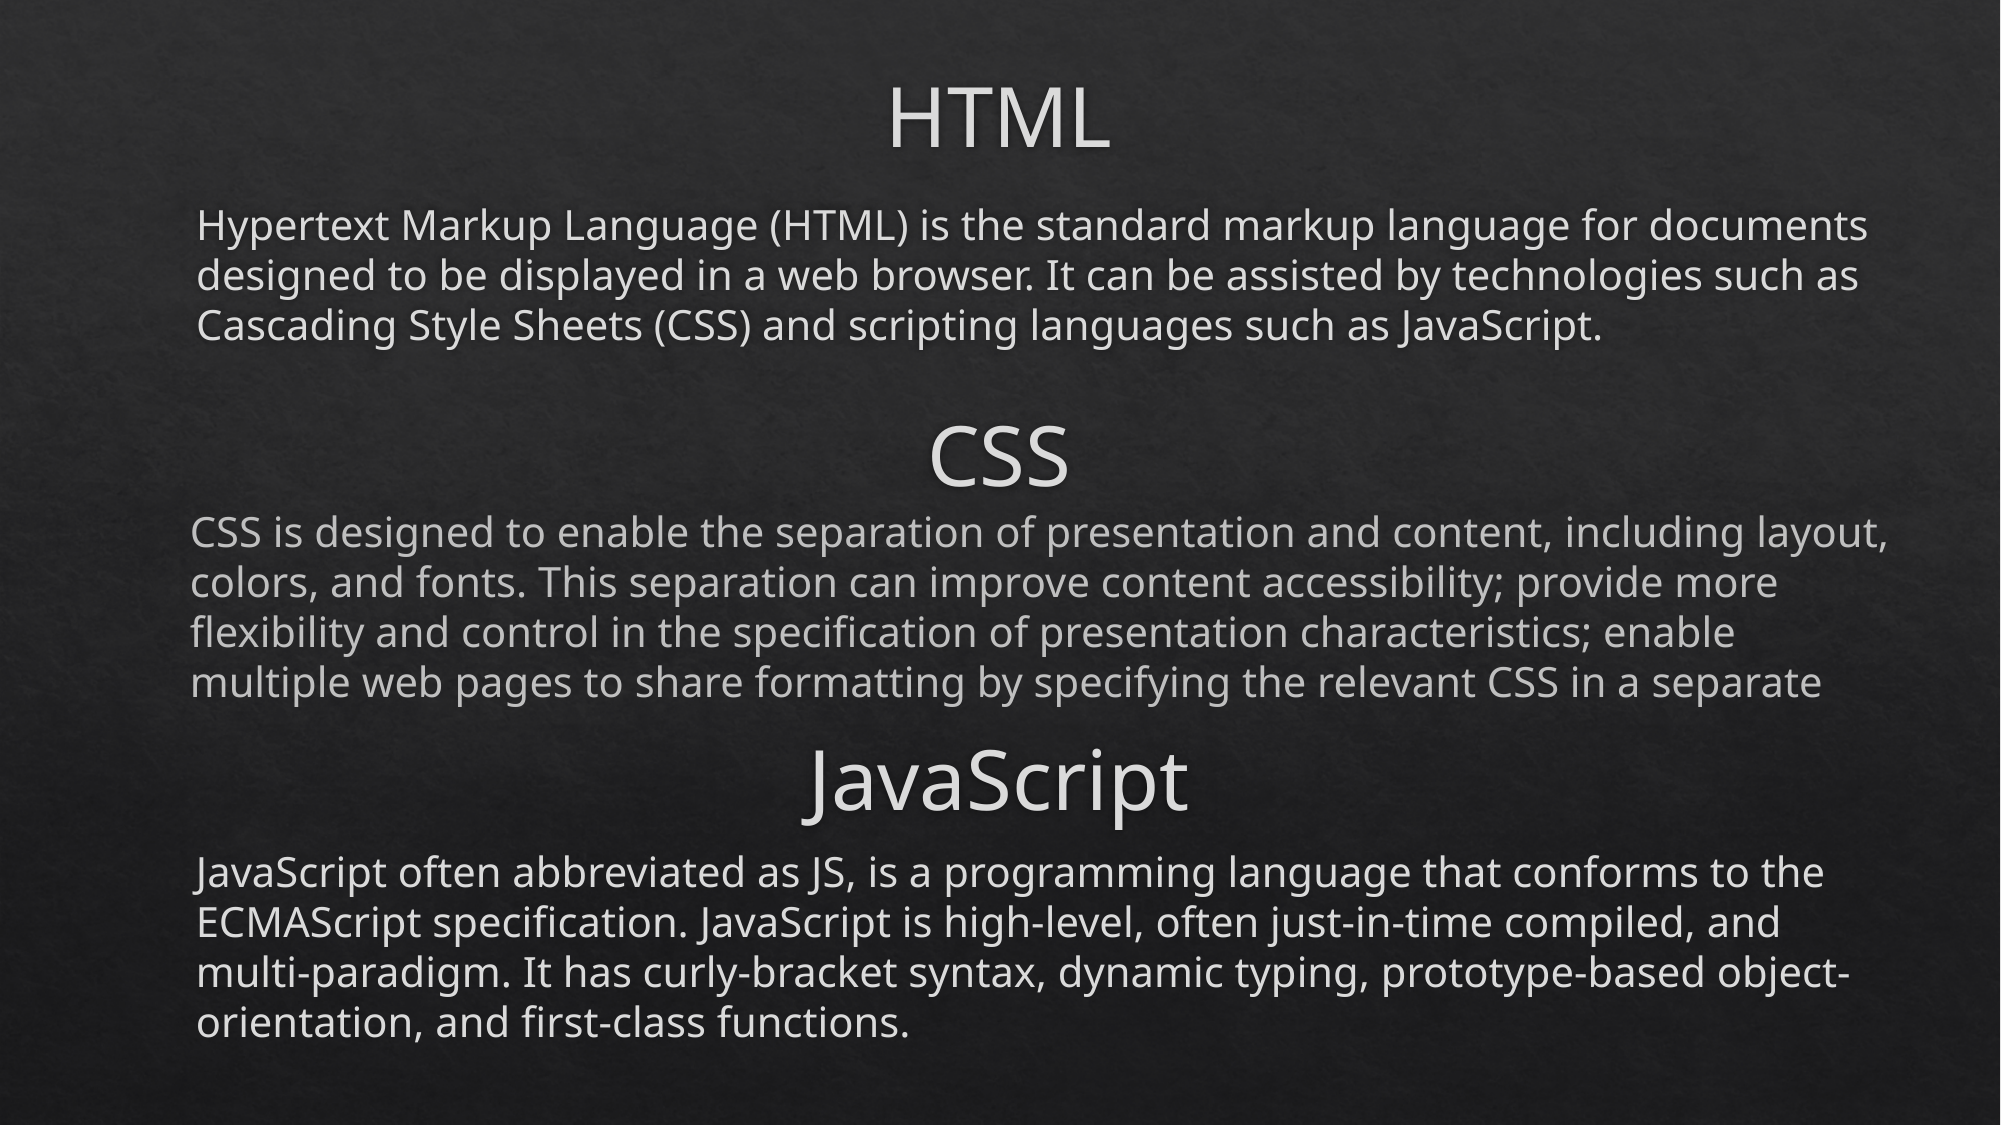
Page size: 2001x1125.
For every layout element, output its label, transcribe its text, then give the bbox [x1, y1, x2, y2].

text_box JavaScript [149, 697, 1849, 857]
text_box JavaScript often abbreviated as JS, is a programming language that conforms to the ECMAScript specification. JavaScript is high-level, often just-in-time compiled, and multi-paradigm. It has curly-bracket syntax, dynamic typing, prototype-based object-orientation, and first-class functions. [175, 838, 1911, 1054]
title HTML [149, 34, 1849, 195]
list Hypertext Markup Language (HTML) is the standard markup language for documents designed to be displayed in a web browser. It can be assisted by technologies such as Cascading Style Sheets (CSS) and scripting languages such as JavaScript. [175, 190, 1911, 374]
text_box CSS [149, 373, 1849, 533]
text_box CSS is designed to enable the separation of presentation and content, including layout, colors, and fonts. This separation can improve content accessibility; provide more flexibility and control in the specification of presentation characteristics; enable multiple web pages to share formatting by specifying the relevant CSS in a separate [175, 498, 1911, 714]
